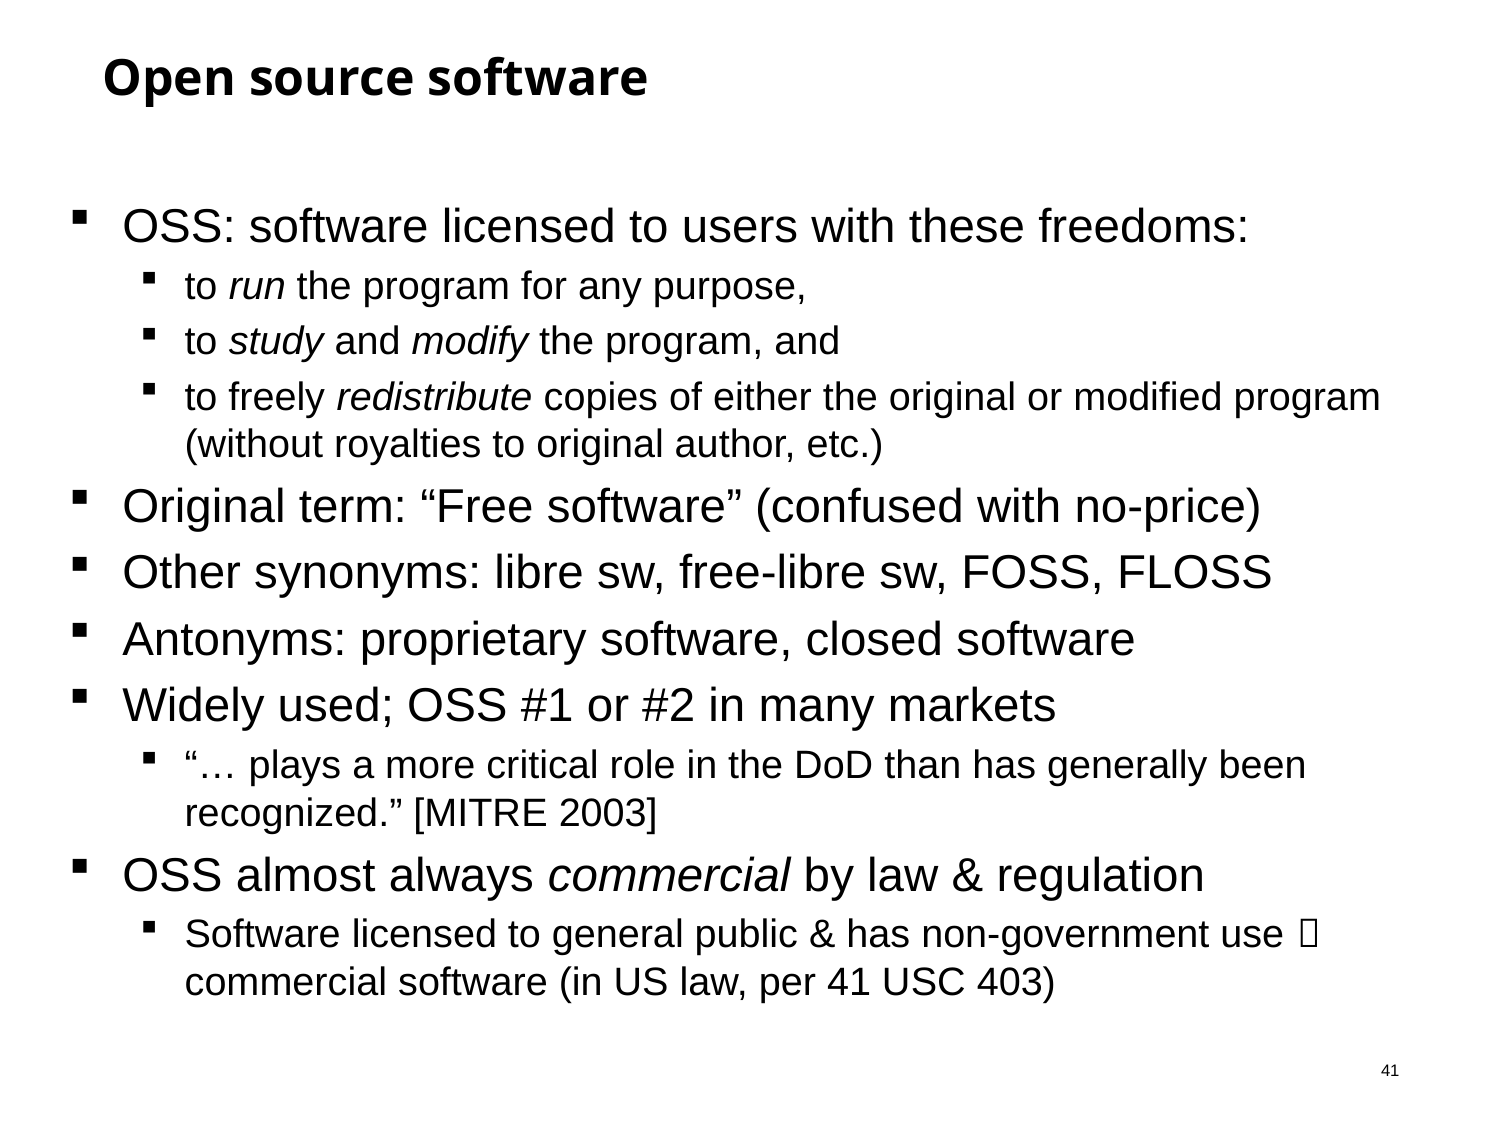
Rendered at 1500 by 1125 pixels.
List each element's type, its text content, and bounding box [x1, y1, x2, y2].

slide_number 40 [1101, 1012, 1415, 1088]
list OSS: software licensed to users with these freedoms: to run the program for any purpose, to study and modify the program, and to freely redistribute copies of either the original or modified program (without royalties to original author, etc.) Original term: “Free software” (confused with no-price) Other synonyms: libre sw, free-libre sw, FOSS, FLOSS Antonyms: proprietary software, closed software Widely used; OSS #1 or #2 in many markets “… plays a more critical role in the DoD than has generally been recognized.” [MITRE 2003] OSS almost always commercial by law & regulation Software licensed to general public & has non-government use  commercial software (in US law, per 41 USC 403) [53, 187, 1401, 1013]
title Open source software [87, 37, 1376, 113]
